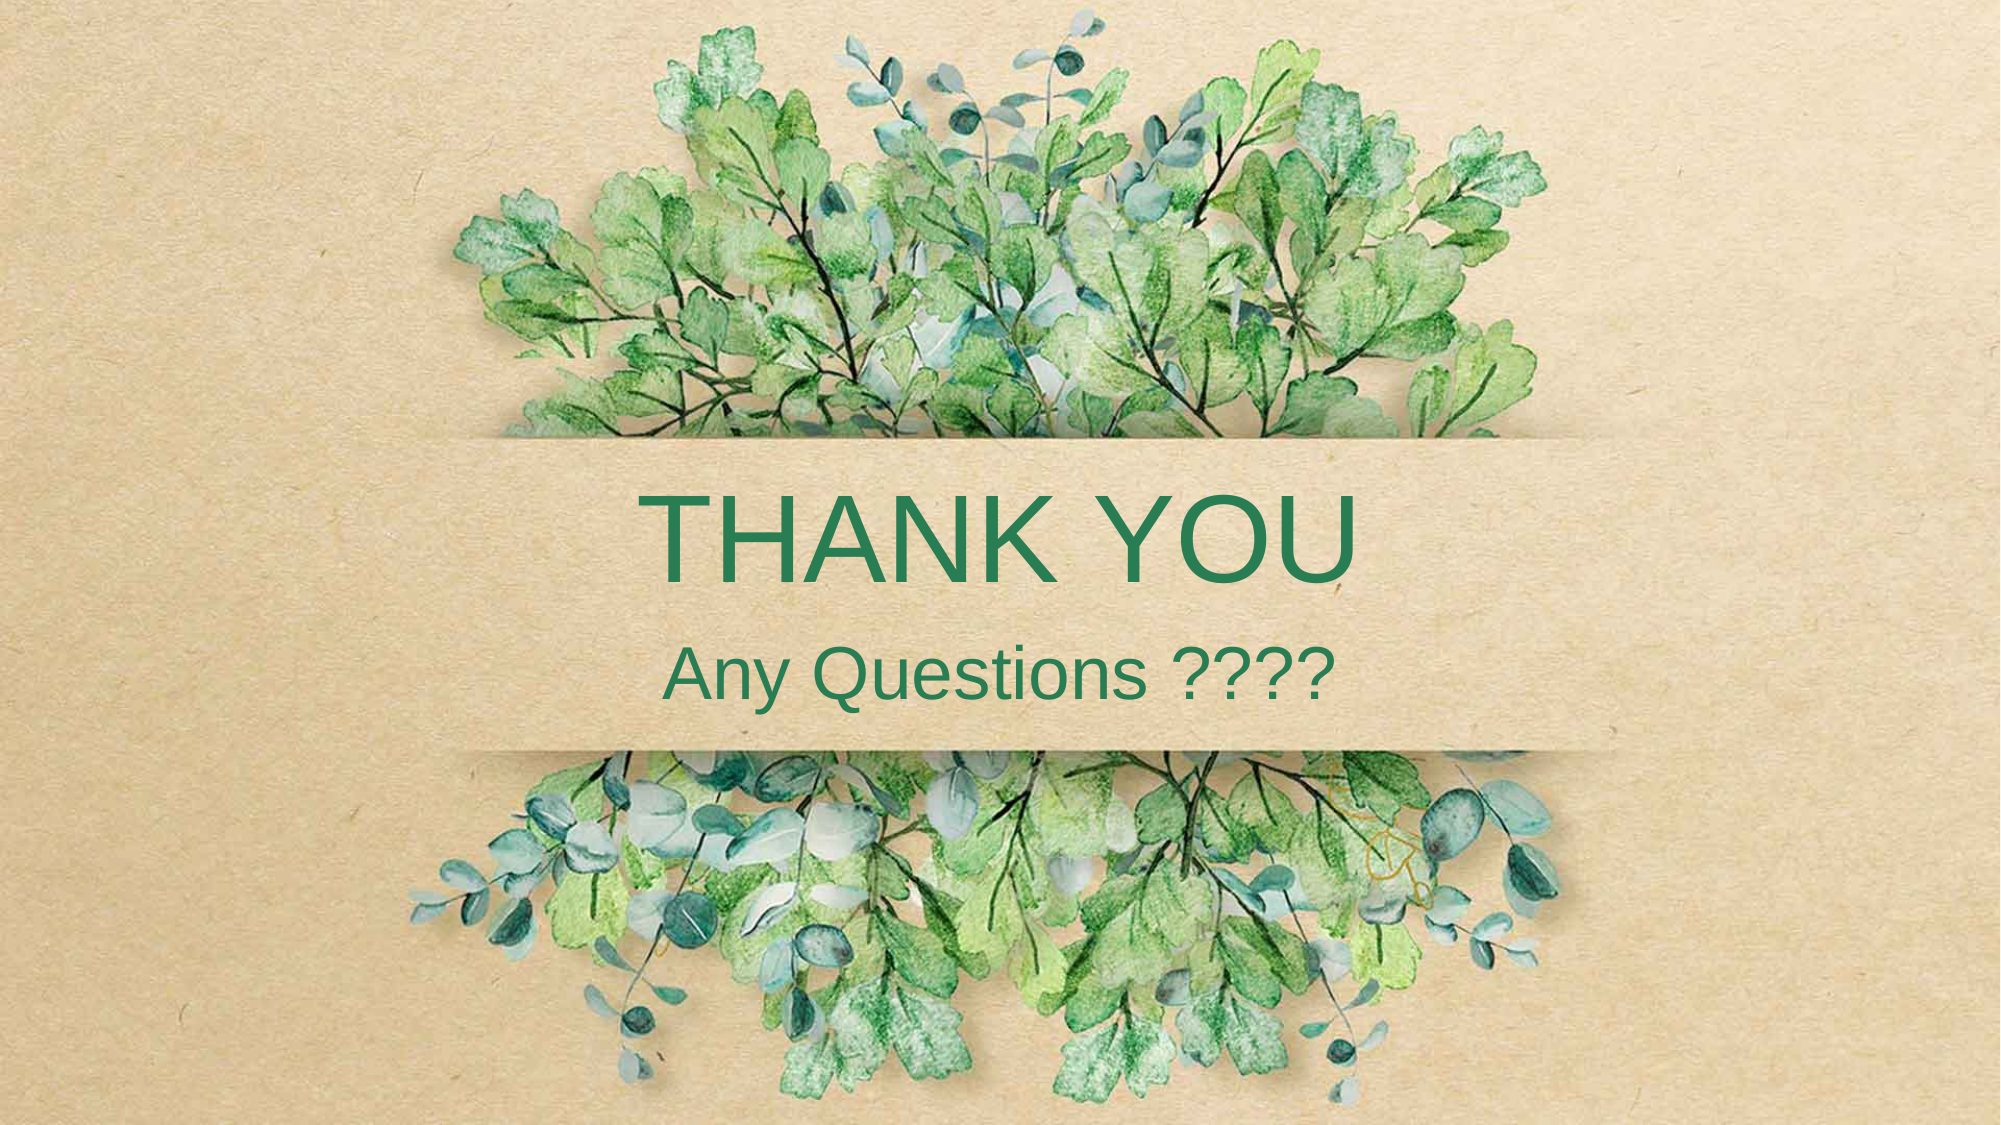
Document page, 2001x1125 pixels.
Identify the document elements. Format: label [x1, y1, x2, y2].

text_box [0, 449, 2000, 723]
picture [0, 0, 2001, 1125]
